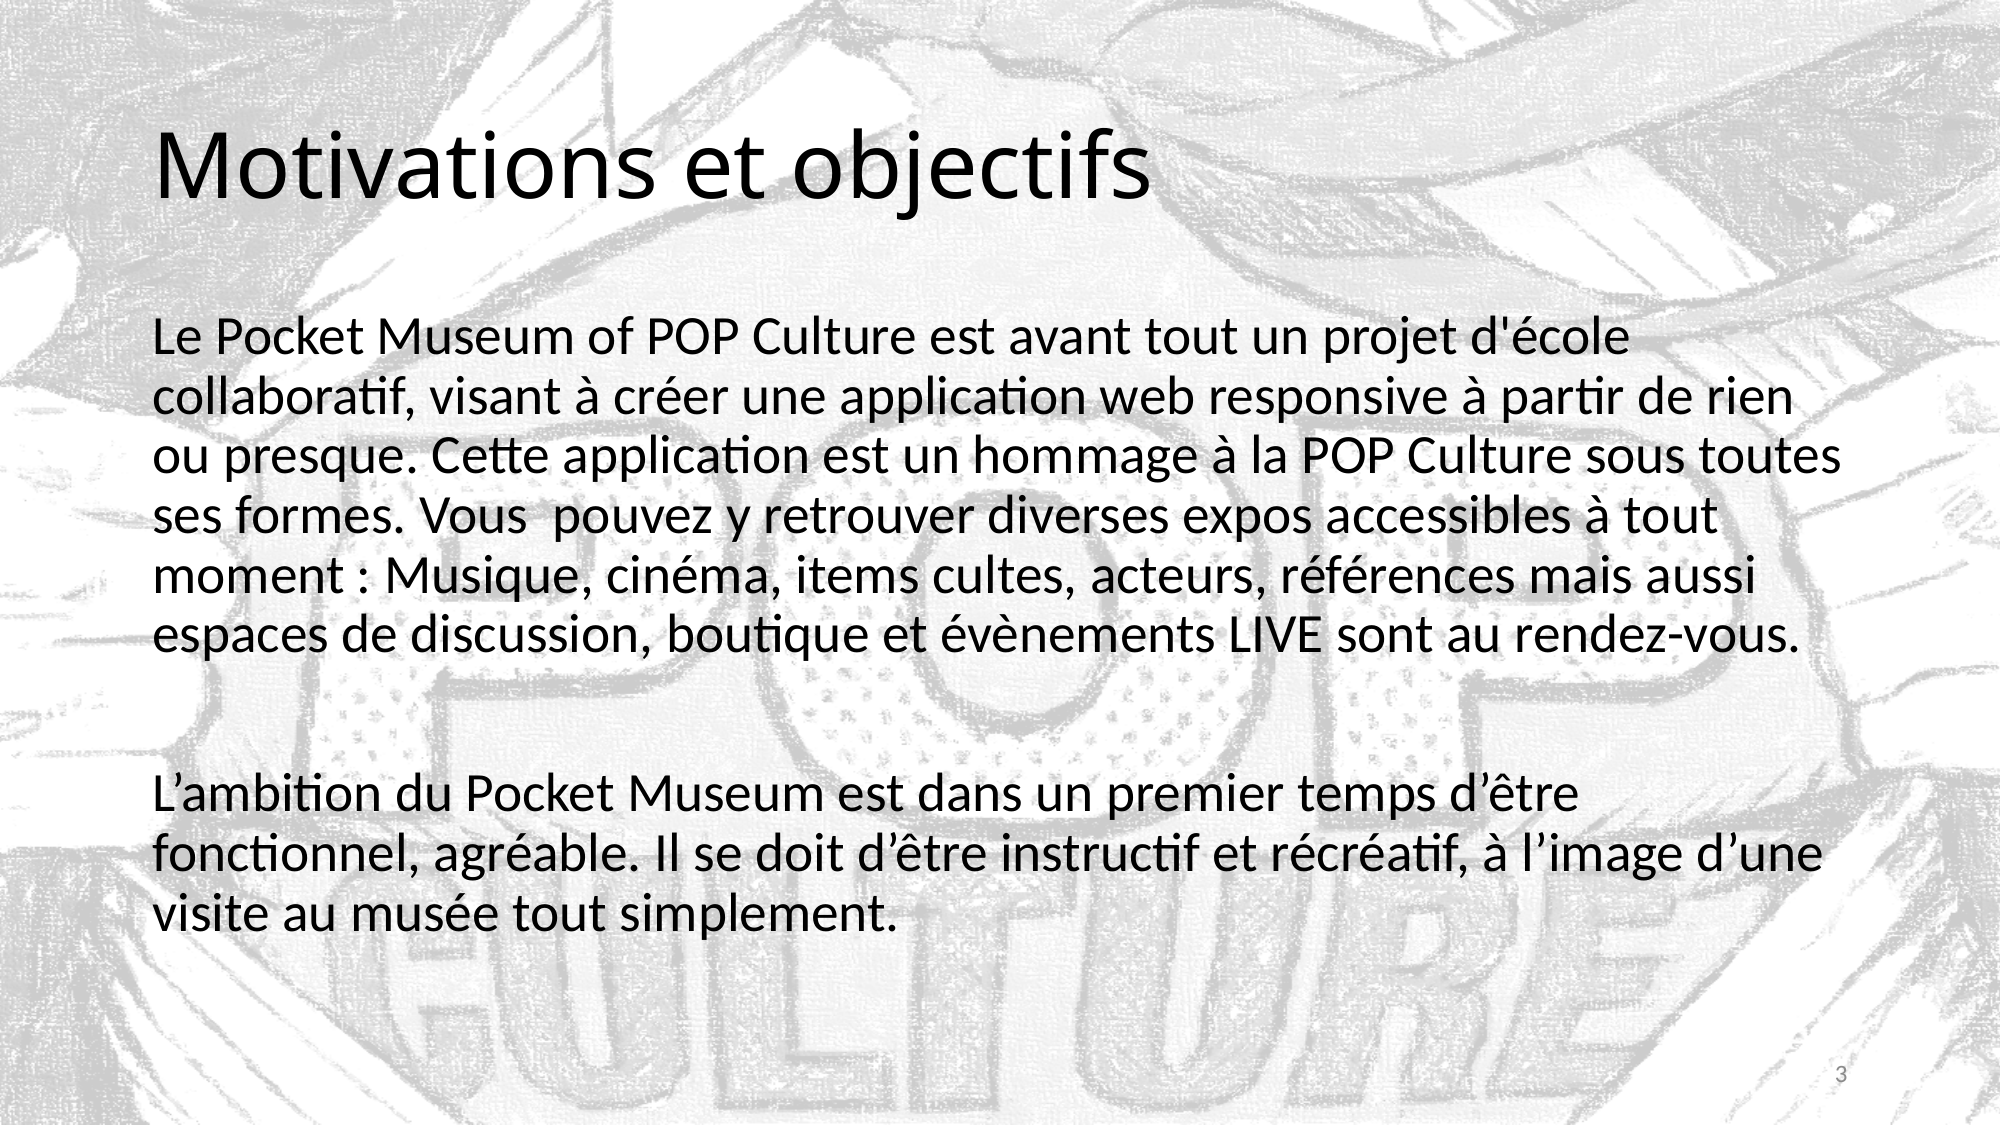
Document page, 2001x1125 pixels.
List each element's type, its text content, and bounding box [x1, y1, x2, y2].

title Motivations et objectifs [137, 59, 1863, 278]
slide_number 3 [1412, 1042, 1863, 1103]
list Le Pocket Museum of POP Culture est avant tout un projet d'école collaboratif, visant à créer une application web responsive à partir de rien ou presque. Cette application est un hommage à la POP Culture sous toutes ses formes. Vous pouvez y retrouver diverses expos accessibles à tout moment : Musique, cinéma, items cultes, acteurs, références mais aussi espaces de discussion, boutique et évènements LIVE sont au rendez-vous. L’ambition du Pocket Museum est dans un premier temps d’être fonctionnel, agréable. Il se doit d’être instructif et récréatif, à l’image d’une visite au musée tout simplement. [137, 299, 1863, 1014]
